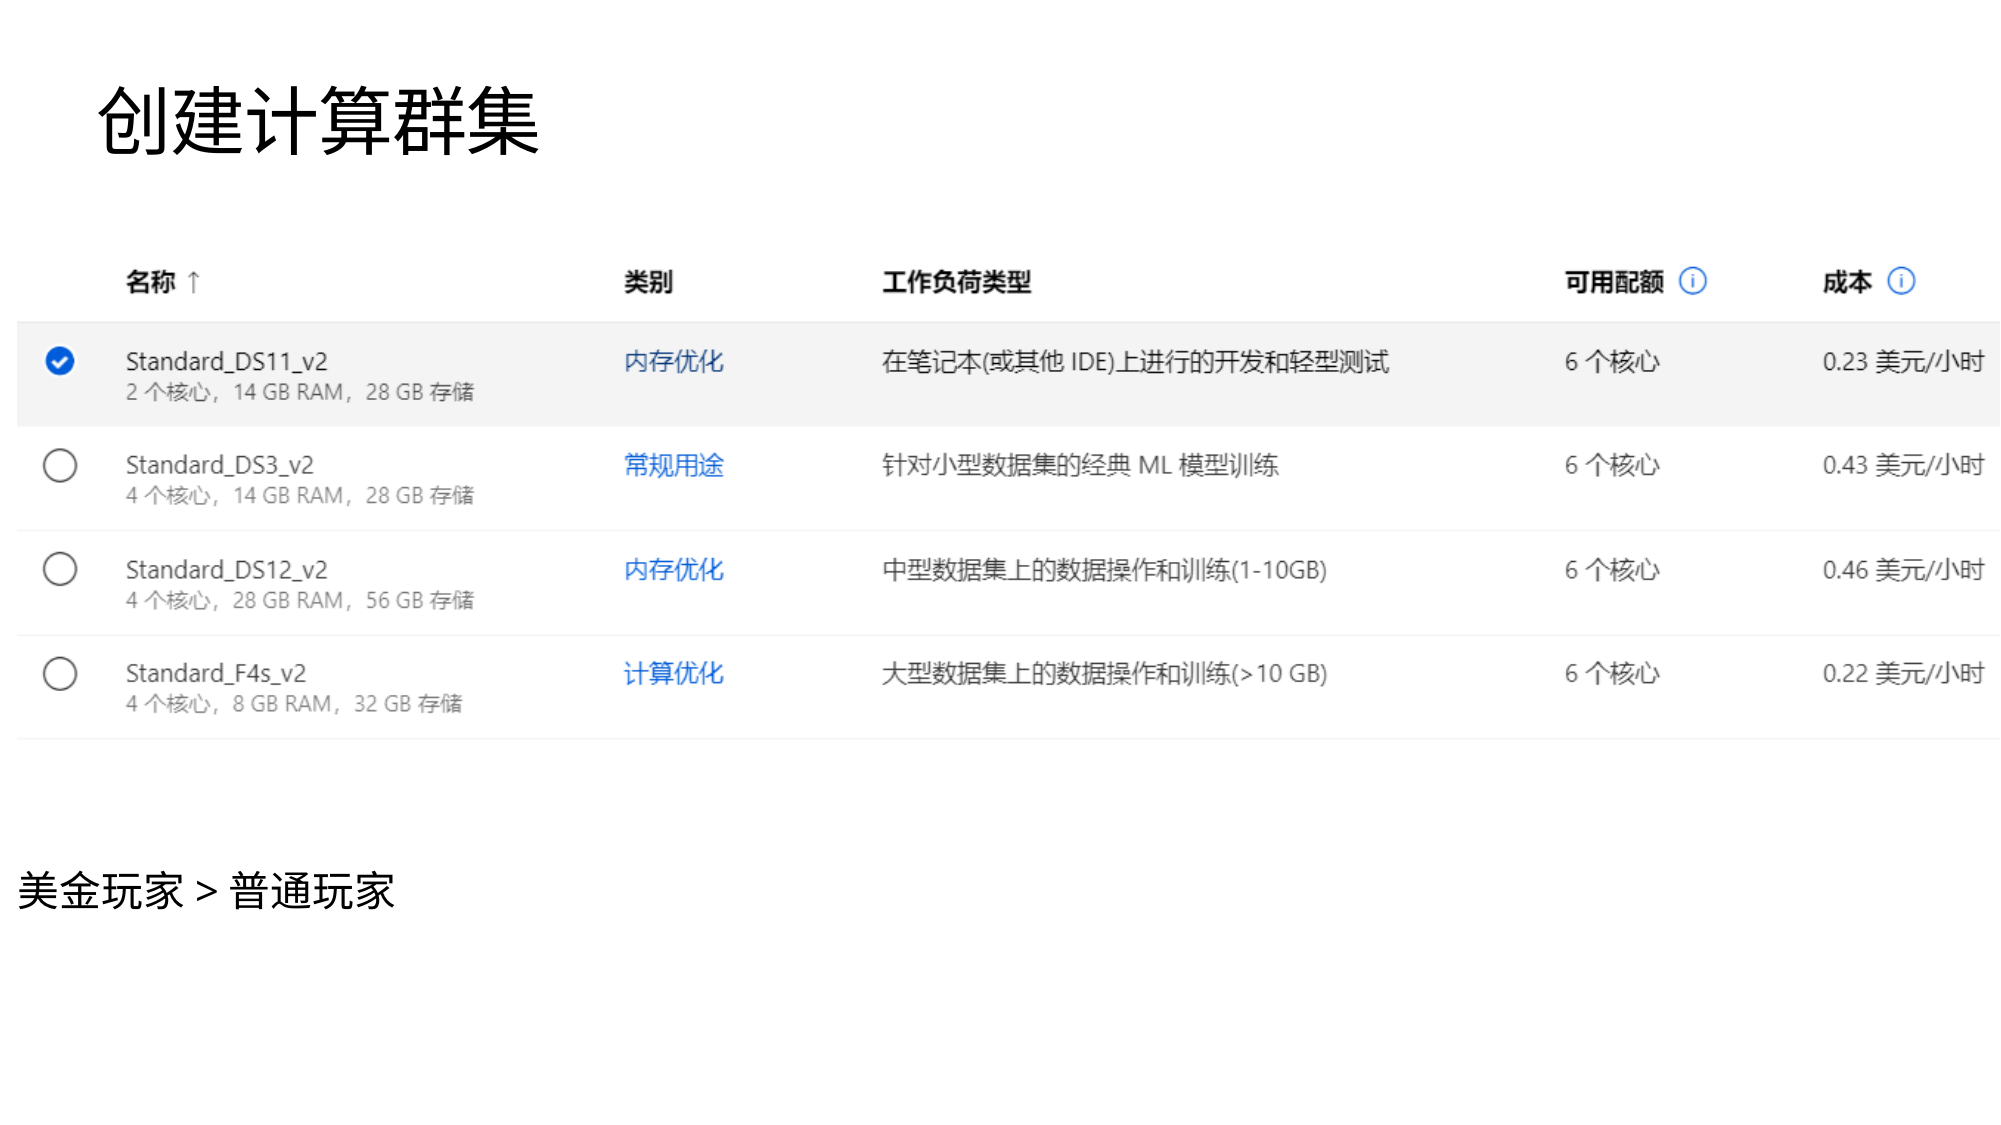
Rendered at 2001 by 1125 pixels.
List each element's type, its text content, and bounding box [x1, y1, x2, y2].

title 创建计算群集 [96, 75, 1904, 166]
picture [17, 236, 2000, 757]
text_box 美金玩家>普通玩家 [17, 864, 412, 916]
